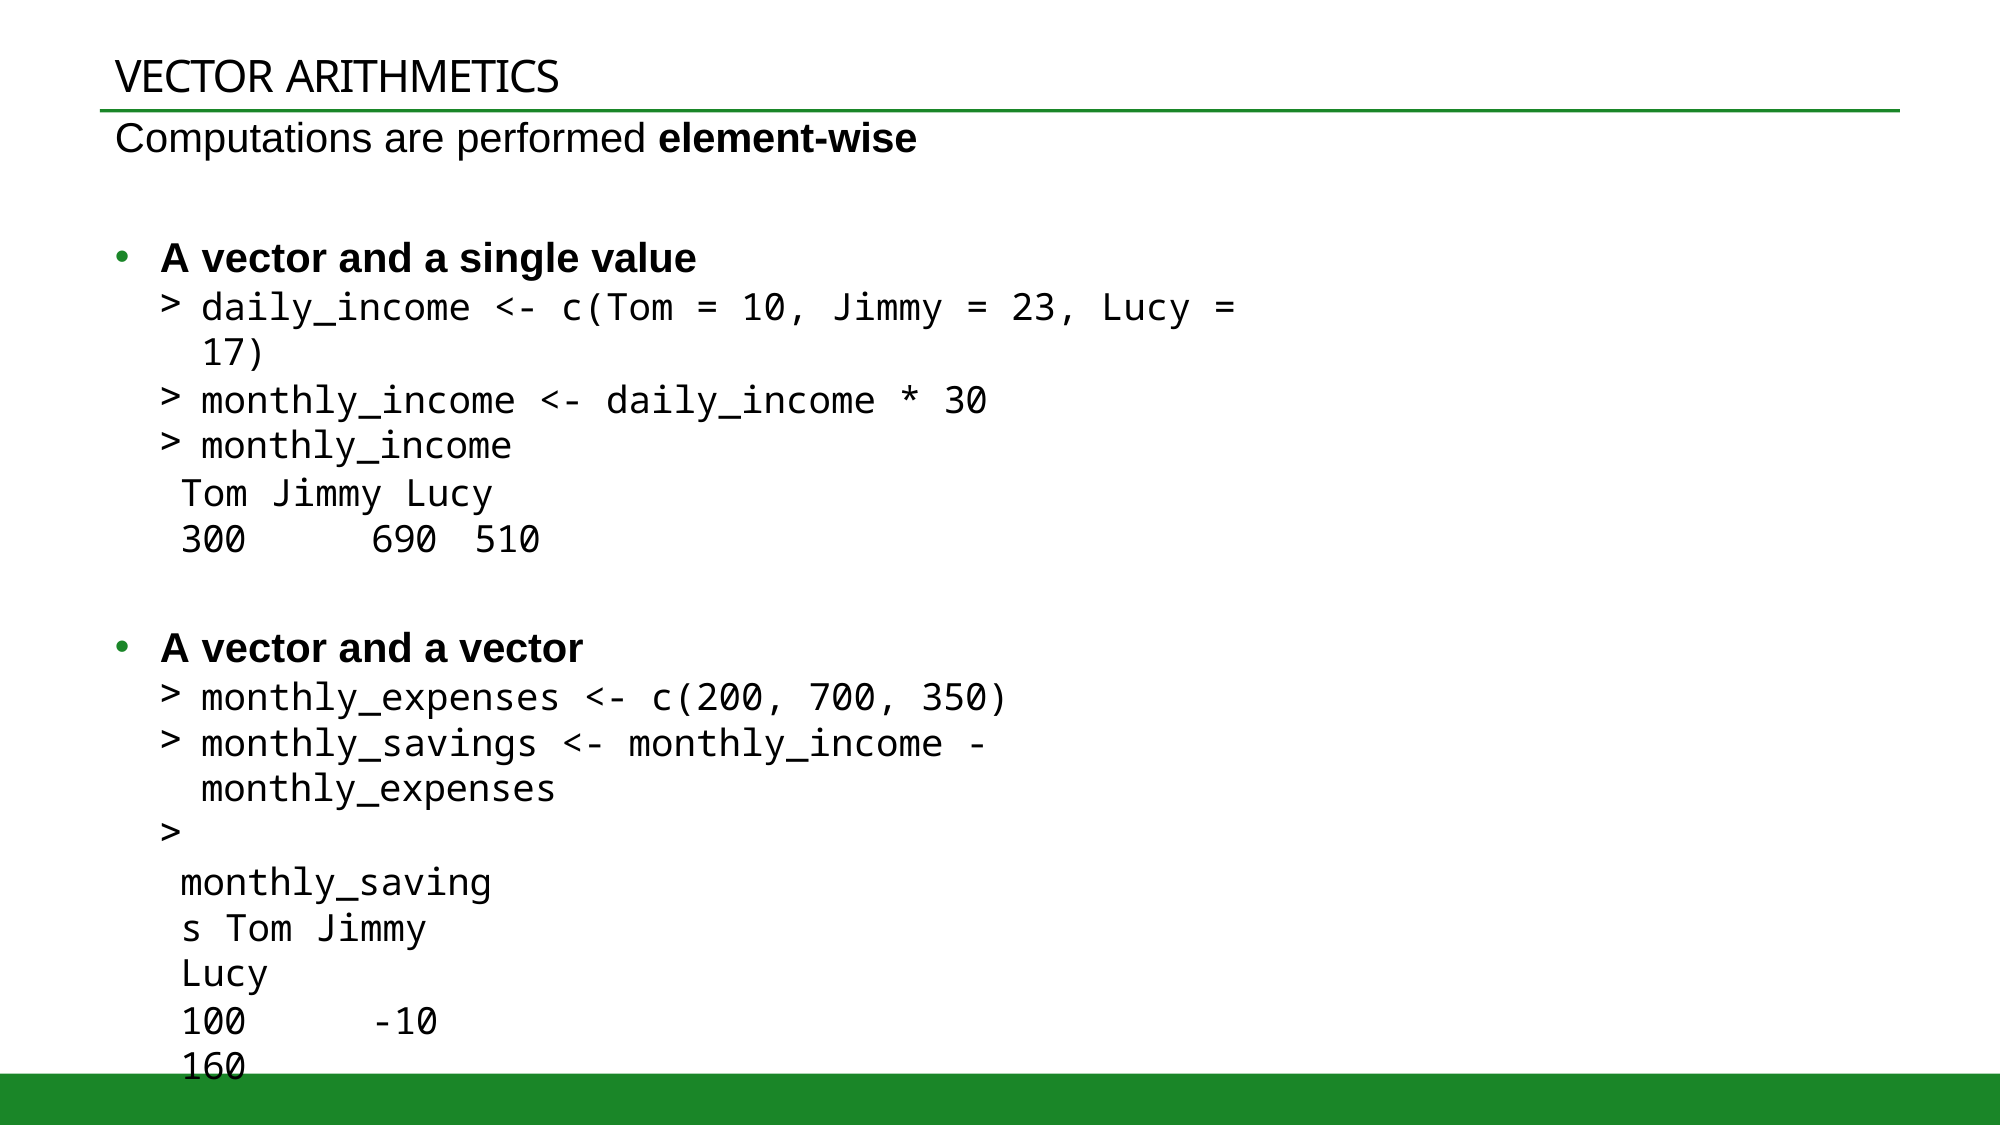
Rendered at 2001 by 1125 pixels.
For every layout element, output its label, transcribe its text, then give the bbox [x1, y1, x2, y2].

text_box Computations are performed element-wise A vector and a single value daily_income <- c(Tom = 10, Jimmy = 23, Lucy = 17) monthly_income <- daily_income * 30 monthly_income Tom Jimmy Lucy 300 690 510 A vector and a vector monthly_expenses <- c(200, 700, 350) monthly_savings <- monthly_income - monthly_expenses monthly_savings Tom Jimmy Lucy 100 -10 160 [112, 109, 1273, 1087]
title VECTOR ARITHMETICS [112, 45, 1292, 236]
